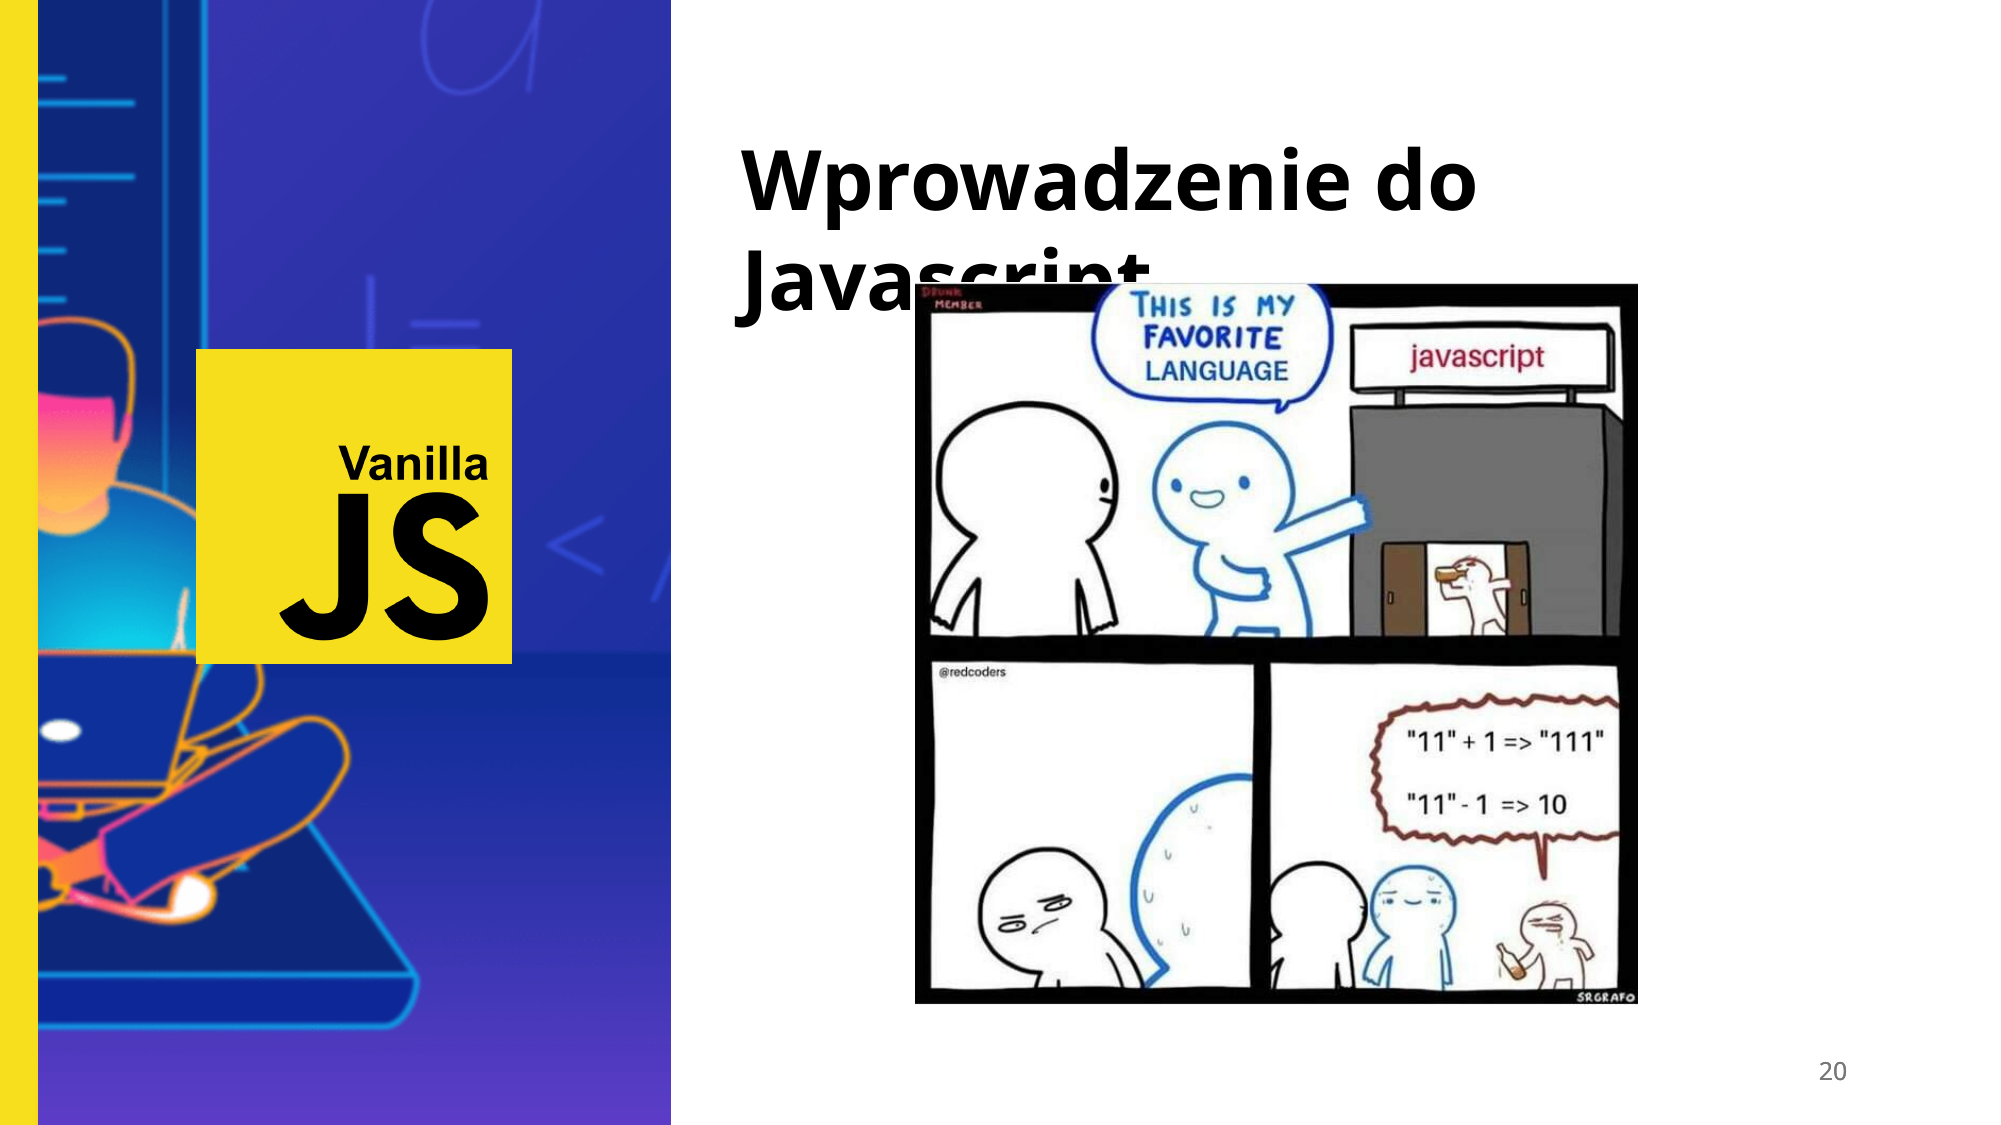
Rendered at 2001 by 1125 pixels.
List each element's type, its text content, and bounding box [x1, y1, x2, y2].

text_box 20 [1412, 1042, 1863, 1103]
picture [0, 0, 671, 1125]
picture [915, 282, 1638, 1006]
text_box Wprowadzenie do Javascript [726, 120, 1908, 335]
